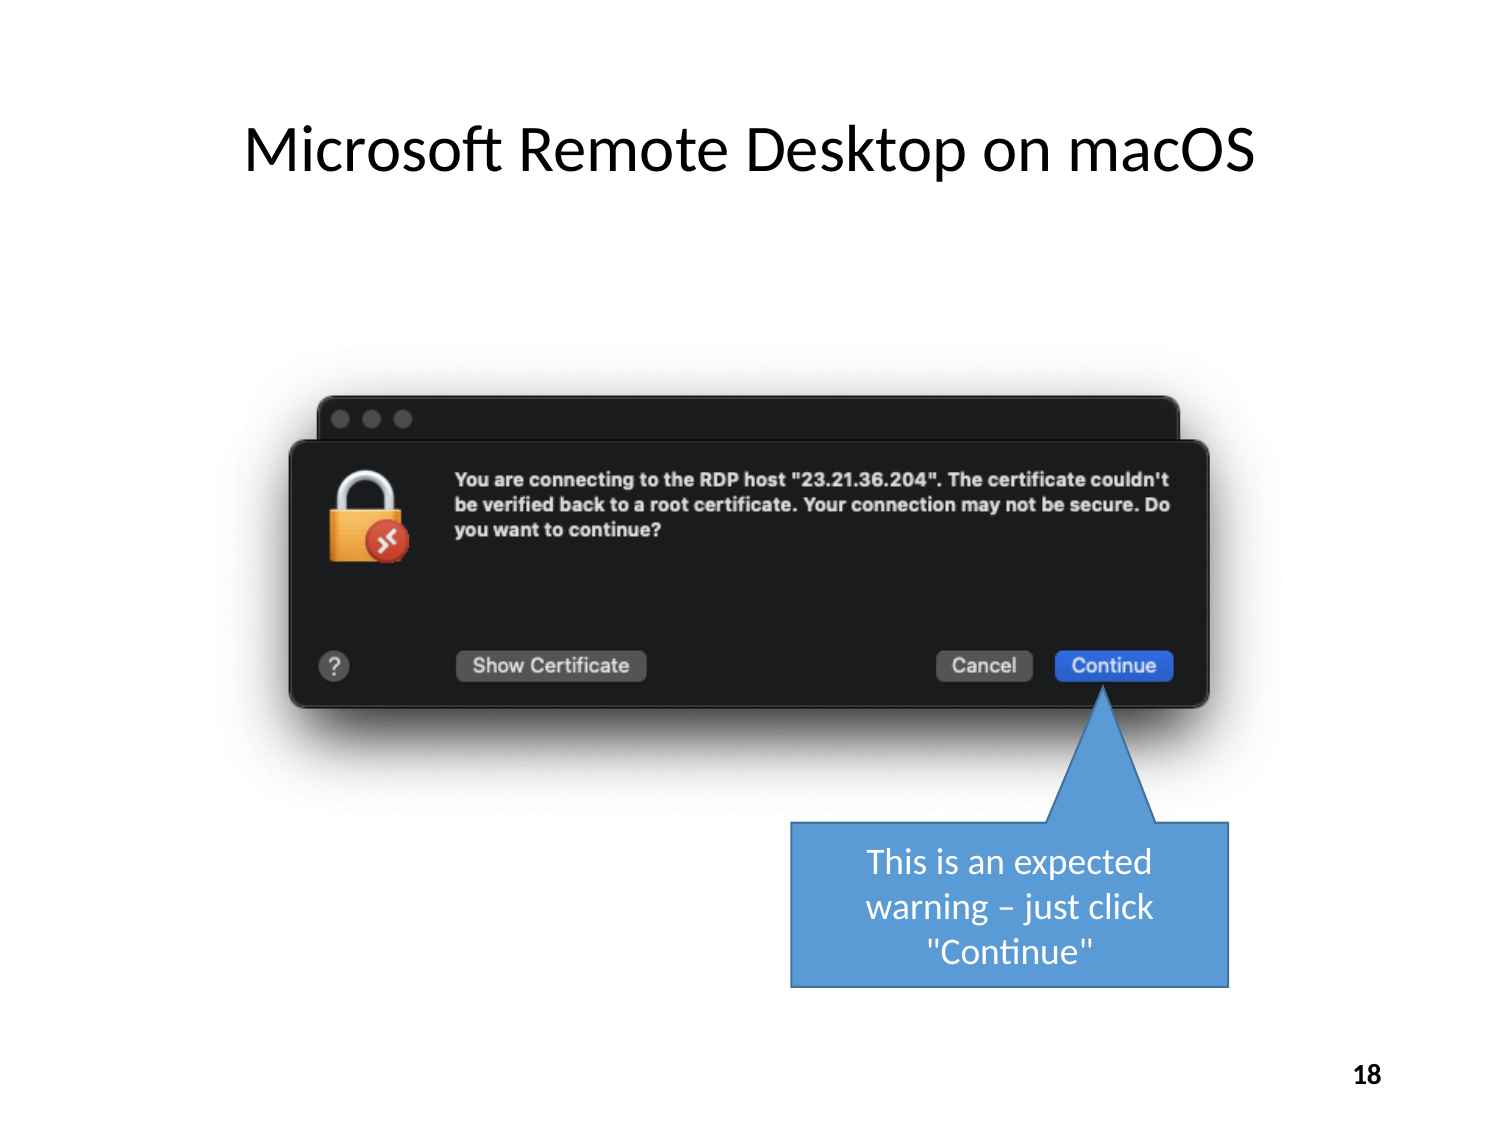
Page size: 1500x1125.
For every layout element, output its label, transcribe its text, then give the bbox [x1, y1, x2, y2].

slide_number 18 [1059, 1042, 1397, 1103]
title Microsoft Remote Desktop on macOS [103, 59, 1397, 241]
picture [203, 338, 1296, 823]
text_box This is an expected warning – just click "Continue" [790, 823, 1230, 988]
